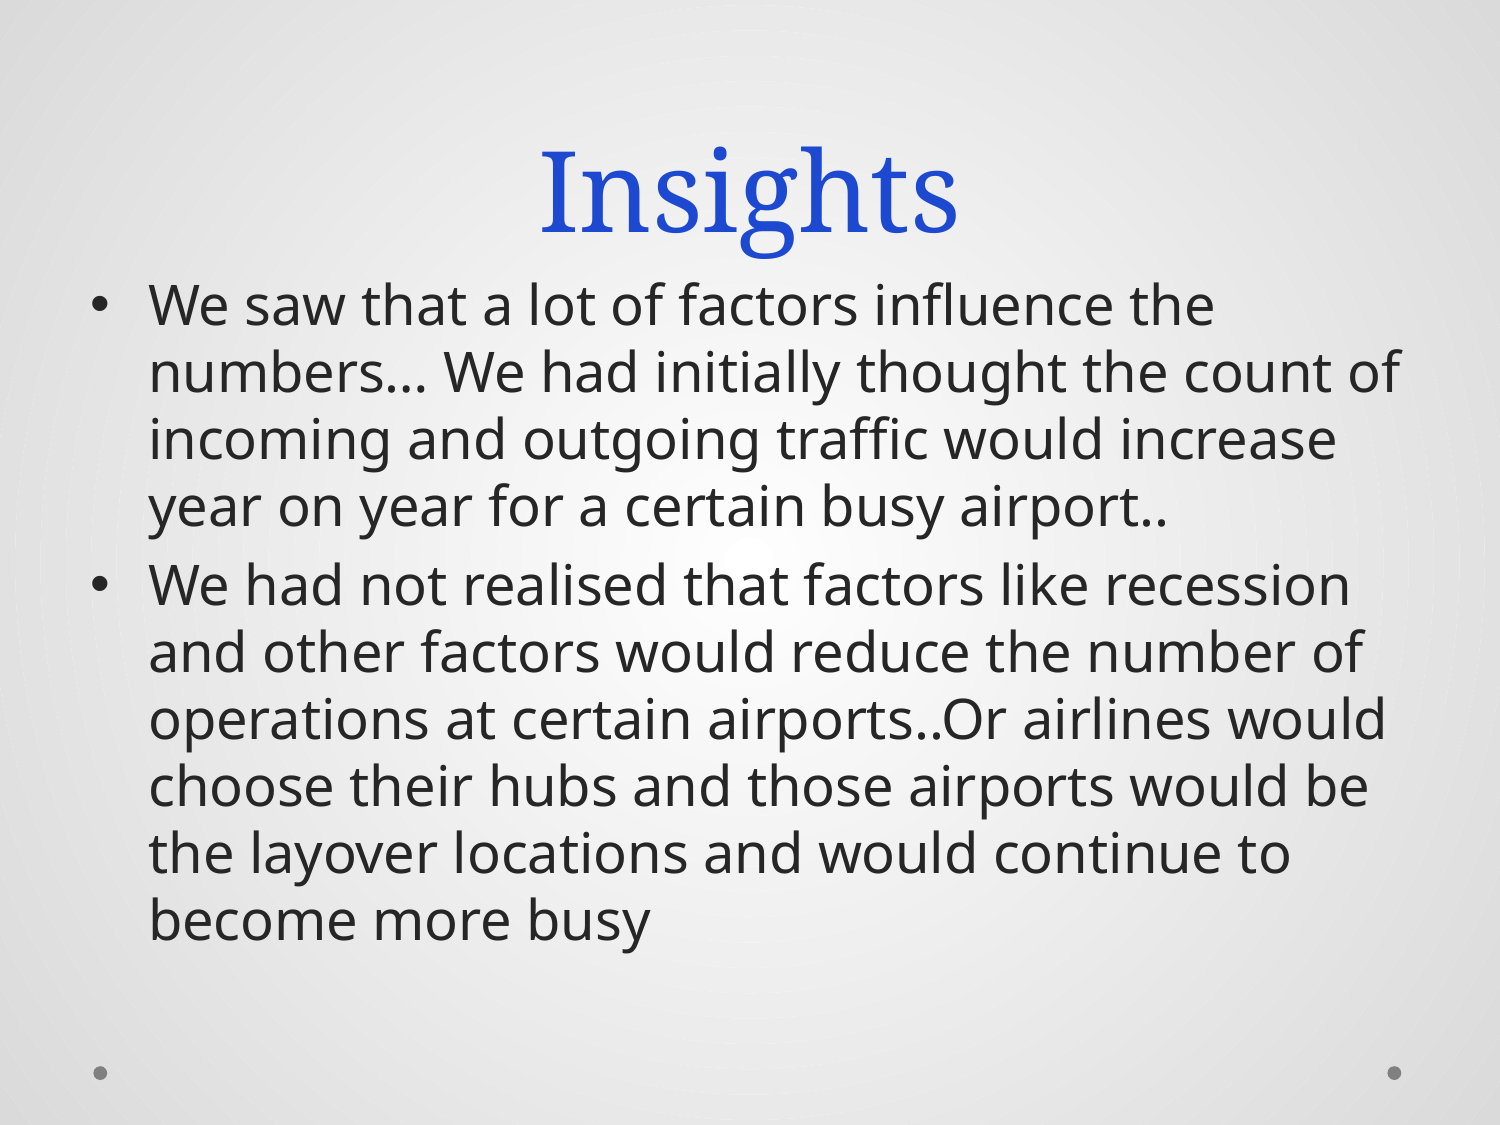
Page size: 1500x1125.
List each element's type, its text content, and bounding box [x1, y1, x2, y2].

title Insights [75, 0, 1425, 262]
list We saw that a lot of factors influence the numbers… We had initially thought the count of incoming and outgoing traffic would increase year on year for a certain busy airport.. We had not realised that factors like recession and other factors would reduce the number of operations at certain airports..Or airlines would choose their hubs and those airports would be the layover locations and would continue to become more busy [75, 262, 1425, 1005]
